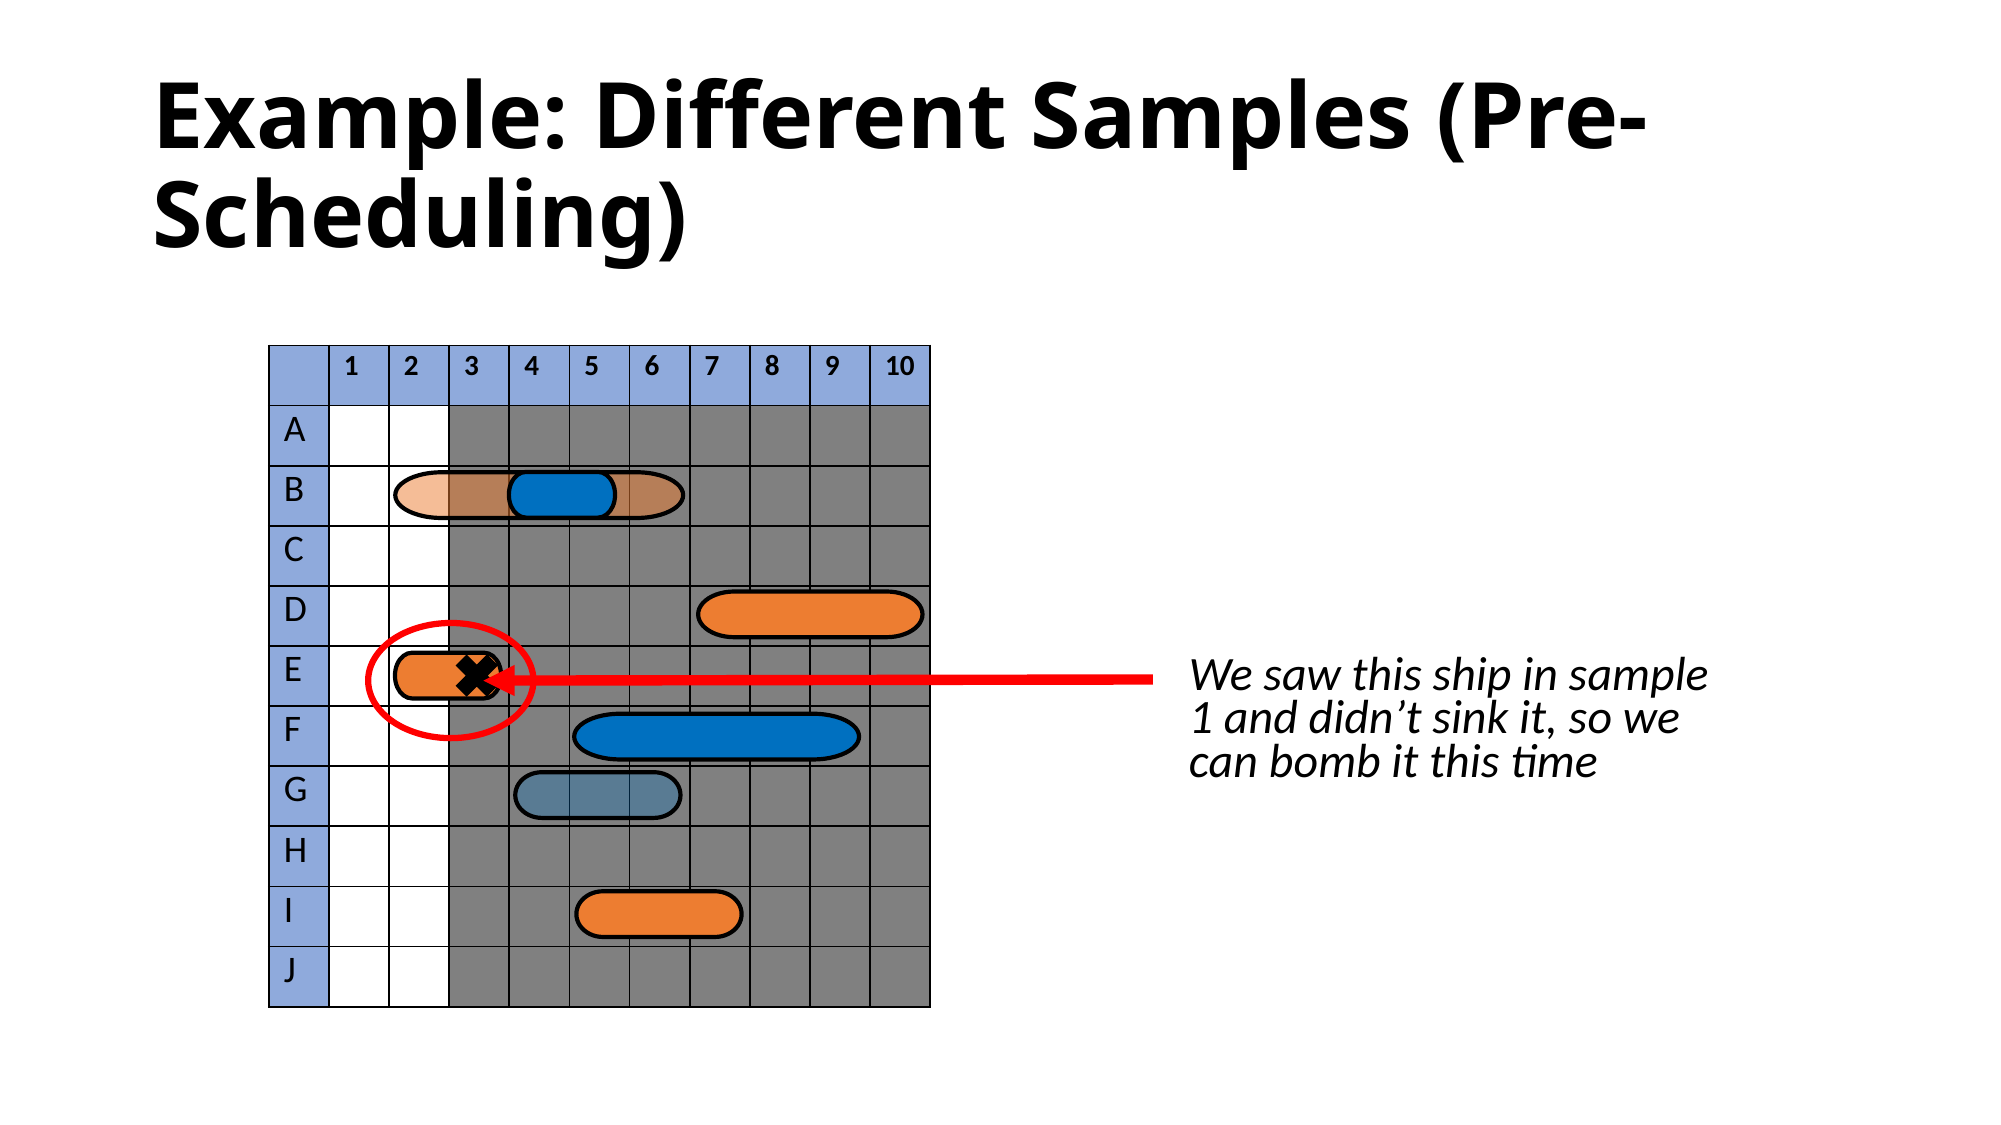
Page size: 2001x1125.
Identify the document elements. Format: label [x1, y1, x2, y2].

table_cell [811, 647, 869, 674]
table_cell [270, 587, 328, 645]
table_cell [270, 827, 328, 886]
table_cell [330, 707, 388, 765]
table_cell [630, 587, 689, 645]
table_cell [691, 686, 749, 705]
table_cell [811, 467, 869, 525]
table_cell [450, 587, 508, 637]
table_cell [330, 767, 388, 825]
table_cell [811, 827, 869, 886]
table_cell [450, 767, 508, 825]
table_cell [811, 887, 869, 946]
table_cell [811, 527, 869, 585]
table_header [570, 346, 629, 405]
table_cell [871, 406, 929, 465]
table_cell [691, 947, 749, 1006]
table_cell [570, 527, 629, 585]
table_header [390, 346, 448, 405]
table_cell [691, 406, 749, 465]
table_cell [510, 527, 569, 585]
table_header [871, 346, 929, 405]
table_cell [390, 587, 448, 639]
title [137, 59, 1863, 278]
table_cell [330, 887, 388, 946]
table_cell [330, 467, 388, 525]
table_cell [510, 707, 569, 765]
table_cell [390, 527, 448, 585]
table_cell [570, 819, 629, 825]
table_cell [570, 587, 629, 645]
table_cell [330, 587, 388, 645]
table_cell [510, 406, 569, 465]
table_cell [871, 527, 929, 585]
table_cell [510, 767, 569, 825]
text_box [1173, 648, 1753, 795]
table_cell [390, 947, 448, 1006]
table_cell [270, 527, 328, 585]
table_cell [570, 467, 629, 471]
table_cell [811, 767, 869, 825]
table_cell [630, 467, 689, 525]
table_cell [871, 707, 929, 765]
table_cell [570, 827, 629, 886]
table_cell [751, 767, 809, 825]
table_cell [871, 587, 929, 645]
table_cell [330, 827, 388, 886]
table_cell [450, 406, 508, 465]
table_cell [811, 947, 869, 1006]
table_cell [450, 520, 508, 525]
table_cell [390, 406, 448, 465]
table_cell [630, 827, 689, 886]
table_header [270, 346, 328, 405]
table_cell [630, 647, 689, 675]
table_cell [510, 587, 569, 645]
table_cell [811, 406, 869, 465]
table_cell [390, 467, 448, 525]
table_cell [570, 406, 629, 465]
table_cell [630, 939, 689, 946]
table_cell [871, 686, 929, 705]
table_cell [691, 587, 749, 645]
table_cell [691, 761, 749, 765]
table_cell [390, 722, 448, 765]
table_header [691, 346, 749, 405]
table_cell [691, 647, 749, 675]
text_box [697, 590, 924, 639]
table_cell [390, 767, 448, 825]
table_cell [871, 647, 929, 674]
table_cell [270, 647, 328, 705]
table_cell [691, 887, 749, 946]
table_cell [510, 827, 569, 886]
table_cell [691, 707, 749, 712]
table_cell [450, 827, 508, 886]
table_cell [330, 647, 381, 705]
table_cell [450, 724, 508, 765]
table_cell [570, 887, 629, 946]
table_cell [691, 827, 749, 886]
table_cell [270, 406, 328, 465]
table_cell [811, 707, 869, 765]
table_cell [871, 827, 929, 886]
table_cell [510, 887, 569, 946]
table_cell [751, 527, 809, 585]
table_cell [751, 887, 809, 946]
table_cell [751, 686, 809, 705]
table_cell [450, 887, 508, 946]
table_cell [510, 947, 569, 1006]
table_cell [751, 647, 809, 674]
table_cell [570, 520, 629, 525]
table_cell [871, 467, 929, 525]
table_cell [630, 707, 689, 712]
table_cell [871, 887, 929, 946]
table_cell [570, 707, 629, 765]
table_cell [630, 767, 689, 825]
table_cell [570, 767, 629, 771]
table_cell [330, 947, 388, 1006]
table_cell [871, 947, 929, 1006]
table_header [751, 346, 809, 405]
table_cell [630, 761, 689, 765]
table_cell [751, 707, 809, 712]
text_box [367, 621, 535, 740]
table_cell [450, 947, 508, 1006]
table_cell [390, 827, 448, 886]
table_cell [811, 639, 869, 645]
table_header [811, 346, 869, 405]
table_cell [691, 767, 749, 825]
table_cell [330, 527, 388, 585]
table_header [510, 346, 569, 405]
table_cell [570, 686, 629, 705]
table_cell [751, 406, 809, 465]
table_cell [871, 767, 929, 825]
table_cell [450, 467, 508, 471]
table_cell [691, 467, 749, 525]
table_cell [751, 639, 809, 645]
table_cell [521, 647, 569, 675]
table_cell [630, 406, 689, 465]
table_cell [270, 467, 328, 525]
table_cell [751, 947, 809, 1006]
table_cell [811, 686, 869, 705]
table_cell [390, 887, 448, 946]
text_box [573, 712, 861, 761]
table_cell [630, 527, 689, 585]
table_cell [751, 761, 809, 765]
table_cell [570, 947, 629, 1006]
table_cell [691, 527, 749, 585]
table_cell [270, 707, 328, 765]
table_header [330, 346, 388, 405]
table_cell [510, 467, 569, 471]
table_cell [330, 406, 388, 465]
table_cell [270, 767, 328, 825]
table_cell [630, 947, 689, 1006]
table_cell [270, 947, 328, 1006]
table_cell [510, 520, 569, 525]
text_box [575, 890, 743, 939]
table_cell [751, 827, 809, 886]
table_cell [270, 887, 328, 946]
text_box [514, 771, 682, 819]
table_cell [751, 467, 809, 525]
table_cell [528, 686, 569, 705]
table_cell [450, 527, 508, 585]
table_header [630, 346, 689, 405]
text_box [394, 470, 685, 520]
table_header [450, 346, 508, 405]
table_cell [570, 647, 629, 675]
table_cell [630, 686, 689, 705]
